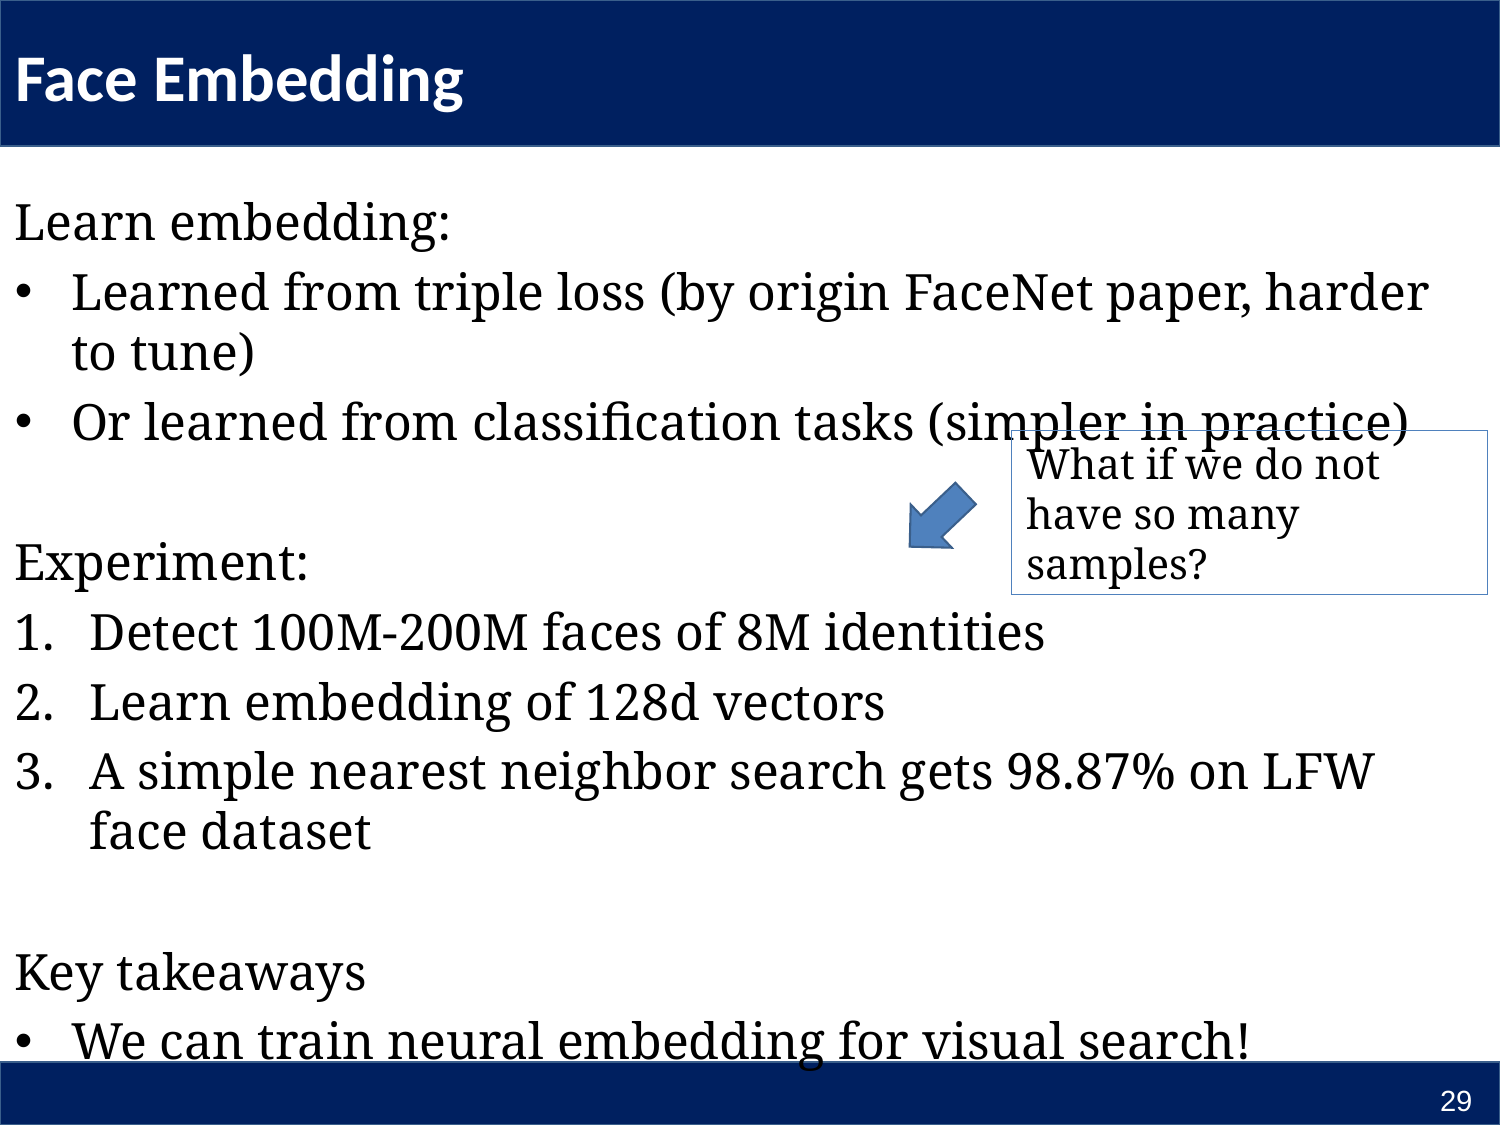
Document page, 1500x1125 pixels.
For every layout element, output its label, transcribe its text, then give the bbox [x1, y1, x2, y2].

slide_number 29 [1137, 1074, 1488, 1125]
title Face Embedding [0, 0, 1172, 150]
text_box [191, 928, 223, 995]
text_box What if we do not have so many samples? [1011, 430, 1488, 595]
text_box [908, 481, 978, 549]
text_box Learn embedding: Learned from triple loss (by origin FaceNet paper, harder to tune) Or learned from classification tasks (simpler in practice) Experiment: Detect 100M-200M faces of 8M identities Learn embedding of 128d vectors A simple nearest neighbor search gets 98.87% on LFW face dataset Key takeaways We can train neural embedding for visual search! [0, 182, 1450, 1005]
